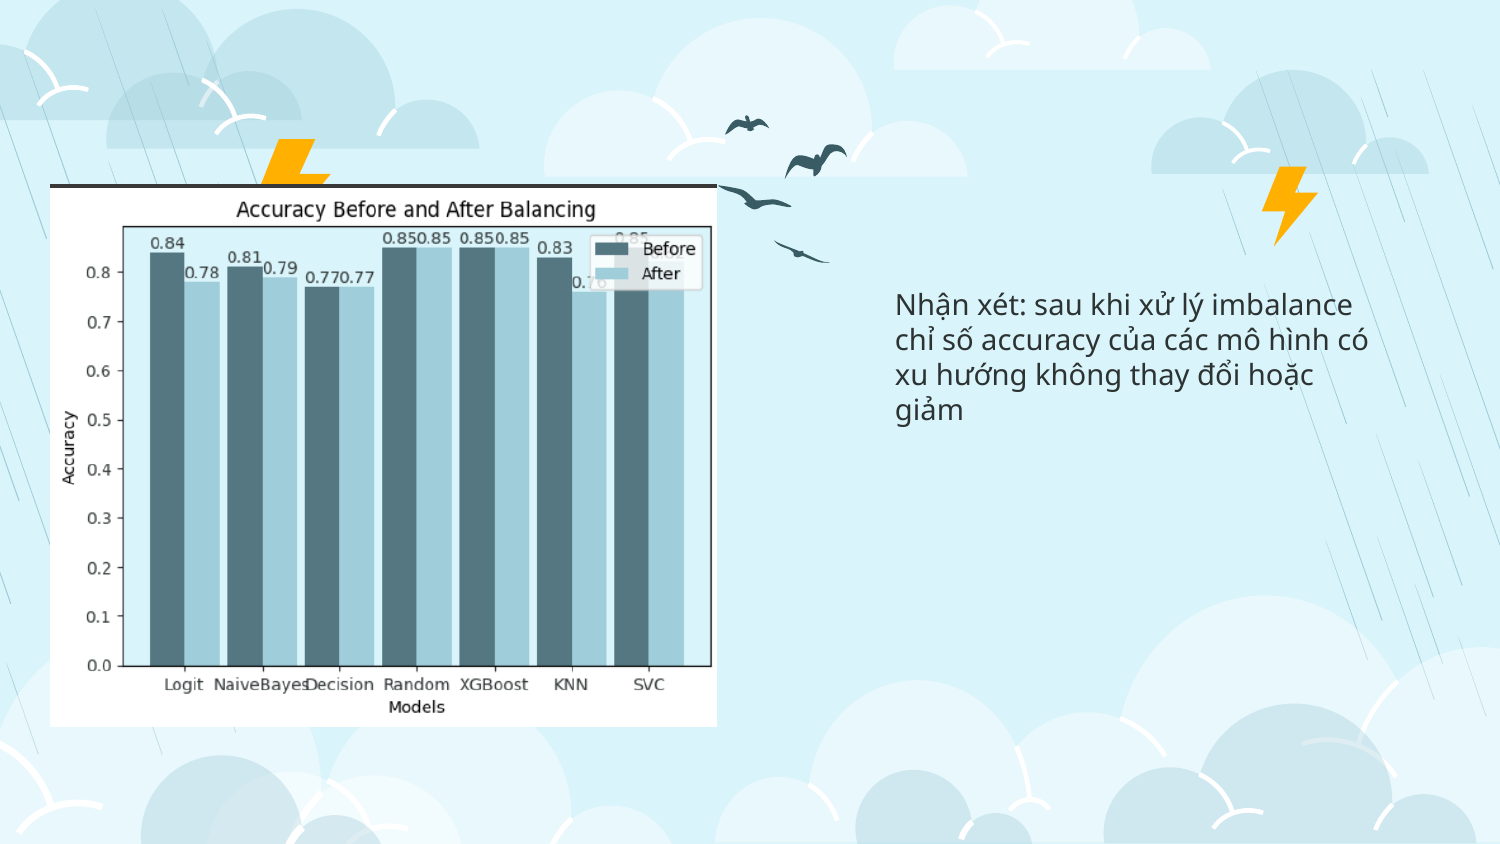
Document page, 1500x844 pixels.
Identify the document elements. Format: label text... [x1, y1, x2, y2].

text_box Nhận xét: sau khi xử lý imbalance chỉ số accuracy của các mô hình có xu hướng không thay đổi hoặc giảm [880, 271, 1398, 438]
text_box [716, 115, 848, 264]
picture [49, 184, 717, 727]
